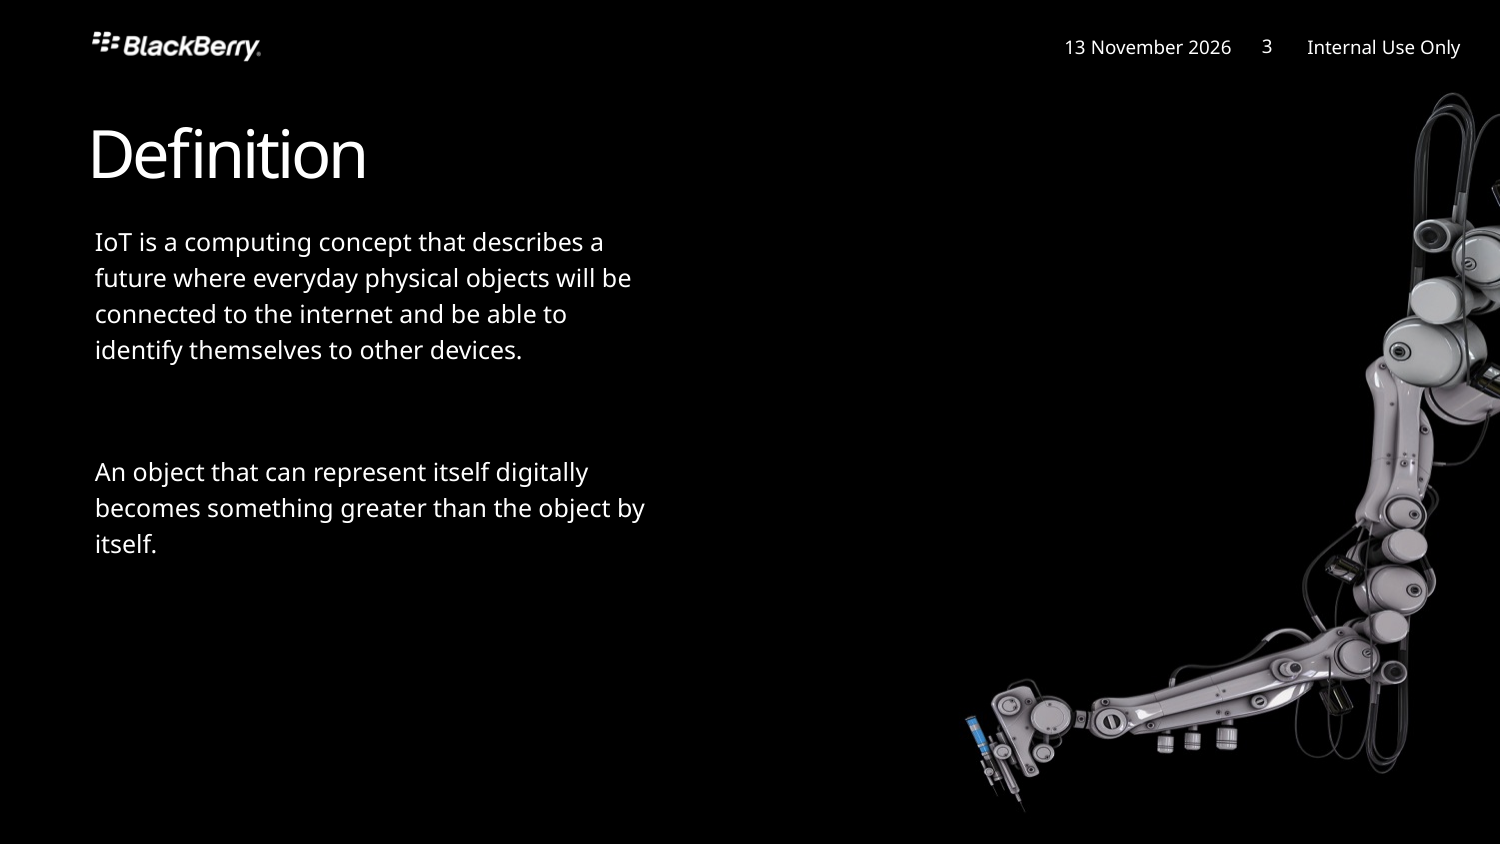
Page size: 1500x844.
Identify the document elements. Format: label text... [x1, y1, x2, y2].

picture [87, 29, 266, 64]
text_box Definition [72, 114, 890, 201]
picture [895, 67, 1500, 844]
text_box IoT is a computing concept that describes a future where everyday physical objects will be connected to the internet and be able to identify themselves to other devices. An object that can represent itself digitally becomes something greater than the object by itself. [80, 213, 670, 652]
